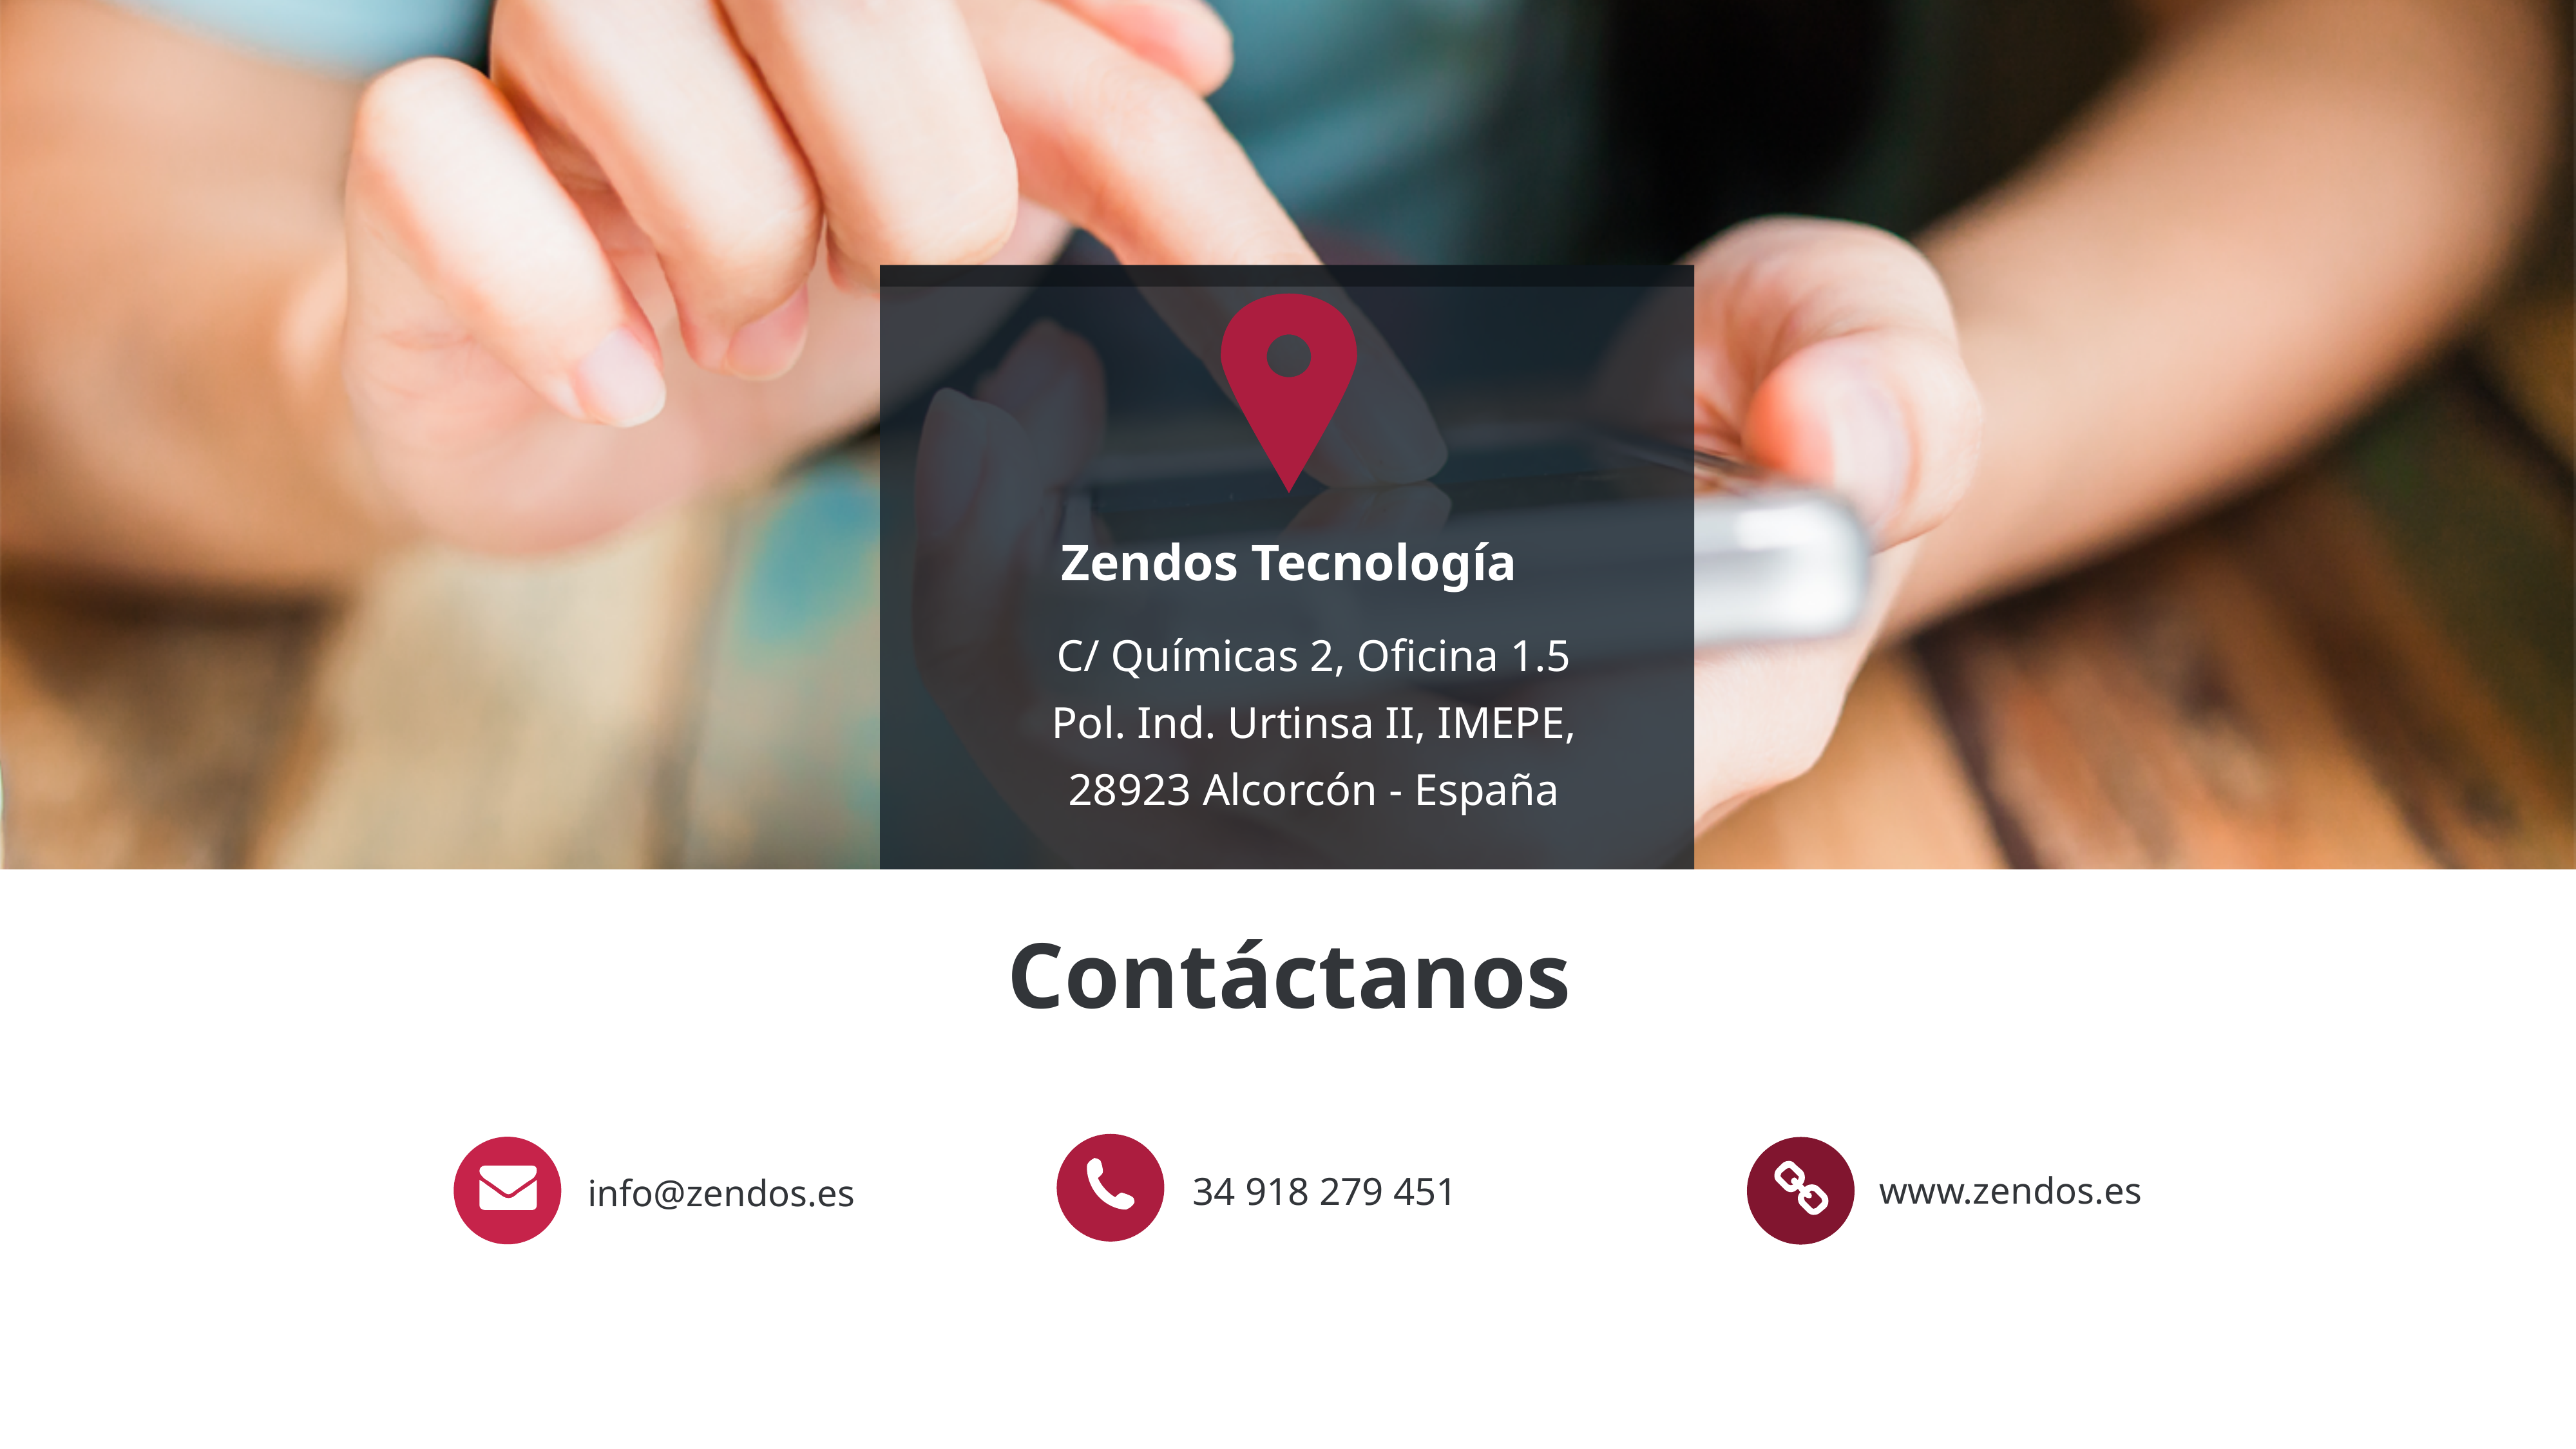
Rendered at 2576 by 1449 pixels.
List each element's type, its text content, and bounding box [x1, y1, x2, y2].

text_box Contáctanos [1007, 918, 1571, 1026]
text_box [1087, 1158, 1135, 1210]
text_box [1746, 1136, 1856, 1245]
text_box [879, 265, 1695, 869]
text_box [479, 1180, 537, 1210]
text_box [1056, 1133, 1165, 1242]
text_box [479, 1165, 537, 1195]
text_box www.zendos.es [1879, 1156, 2142, 1211]
text_box [1774, 1160, 1829, 1215]
picture [0, 0, 2576, 869]
text_box [453, 1136, 562, 1245]
text_box info@zendos.es [587, 1159, 855, 1214]
text_box 34 918 279 451 [1192, 1157, 1458, 1213]
